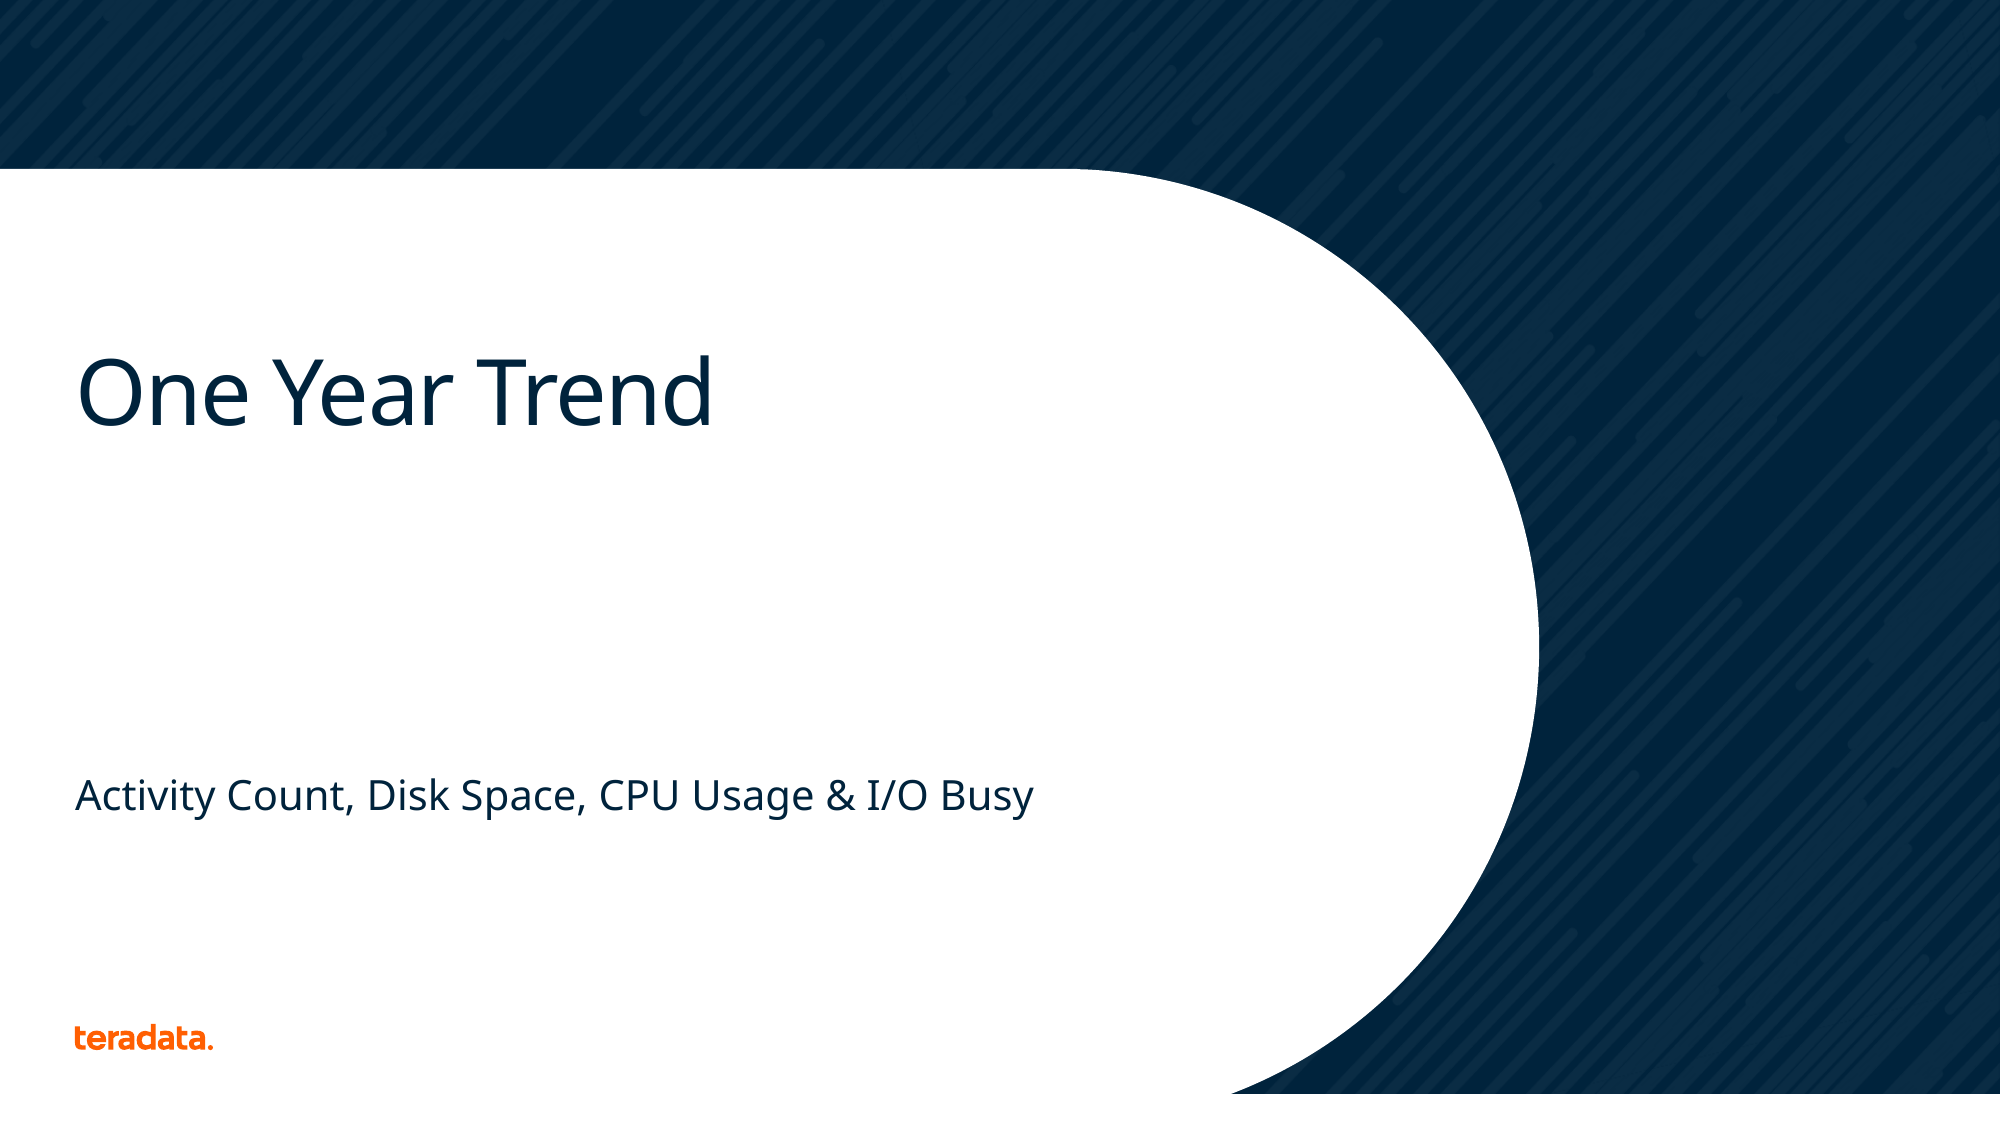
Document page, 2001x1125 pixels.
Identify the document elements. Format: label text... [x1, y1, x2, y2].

list Activity Count, Disk Space, CPU Usage & I/O Busy [75, 758, 1098, 829]
title One Year Trend [75, 346, 1380, 663]
picture [0, 0, 2000, 1094]
